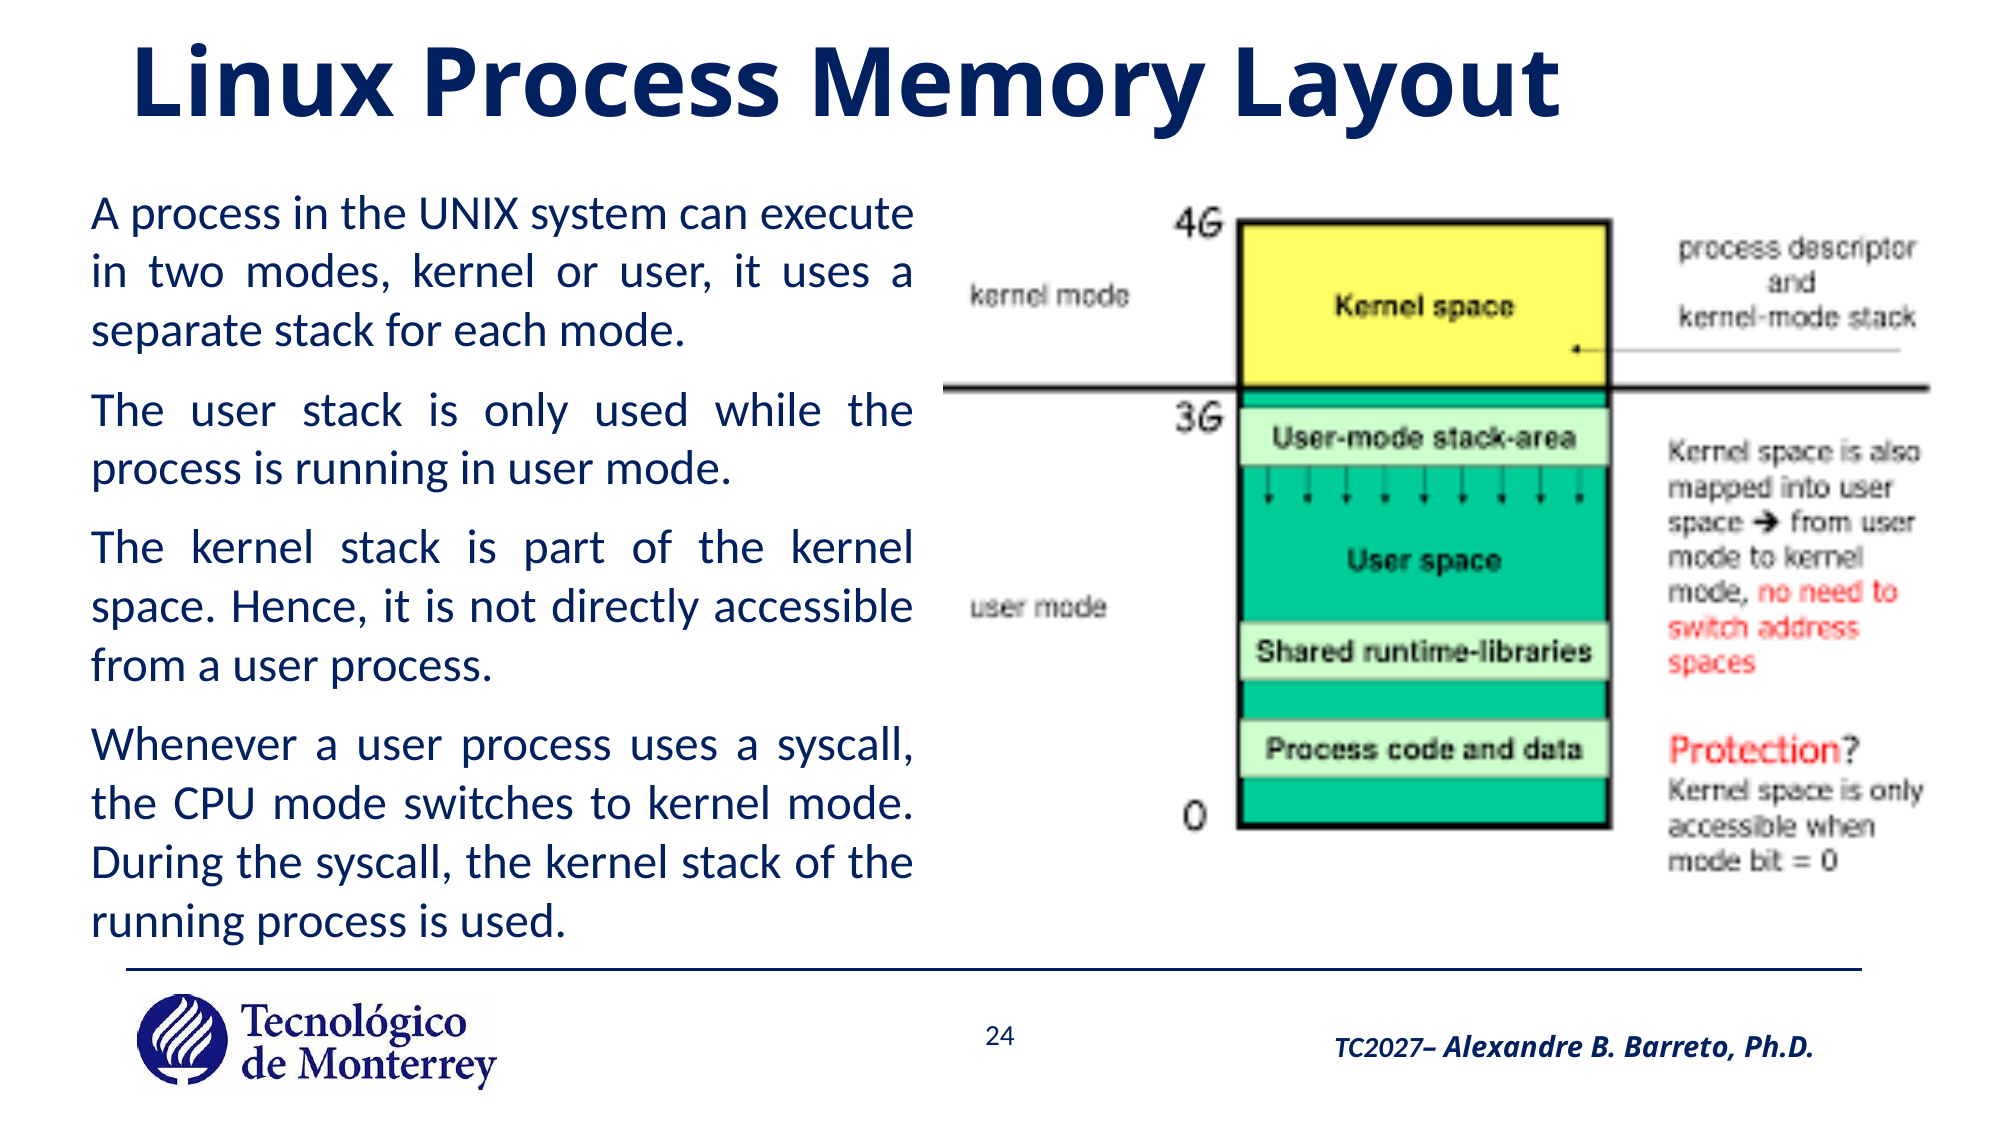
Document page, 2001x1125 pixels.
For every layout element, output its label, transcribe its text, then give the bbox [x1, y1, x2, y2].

title Linux Process Memory Layout [114, 26, 1840, 146]
picture [137, 994, 497, 1090]
picture [943, 197, 1954, 891]
list A process in the UNIX system can execute in two modes, kernel or user, it uses a separate stack for each mode. The user stack is only used while the process is running in user mode. The kernel stack is part of the kernel space. Hence, it is not directly accessible from a user process. Whenever a user process uses a syscall, the CPU mode switches to kernel mode. During the syscall, the kernel stack of the running process is used. [75, 172, 931, 962]
